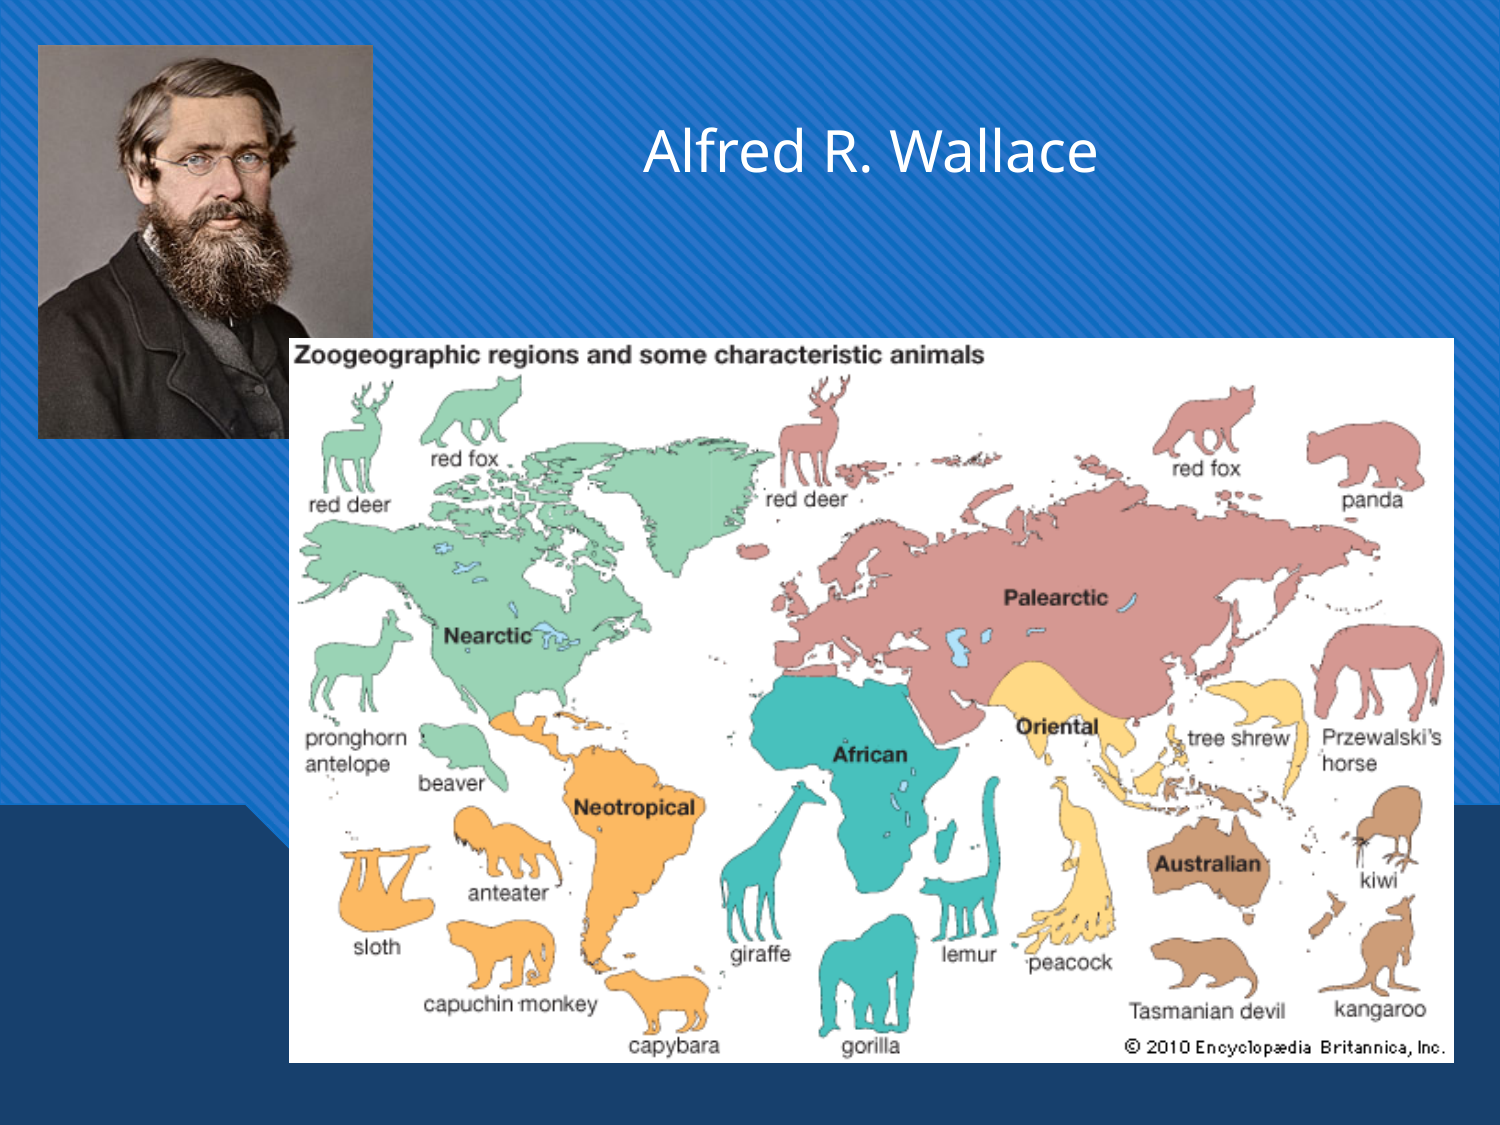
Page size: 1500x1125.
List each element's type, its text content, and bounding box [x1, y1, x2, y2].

picture [37, 45, 1454, 1063]
text_box Alfred R. Wallace [373, 106, 1500, 192]
